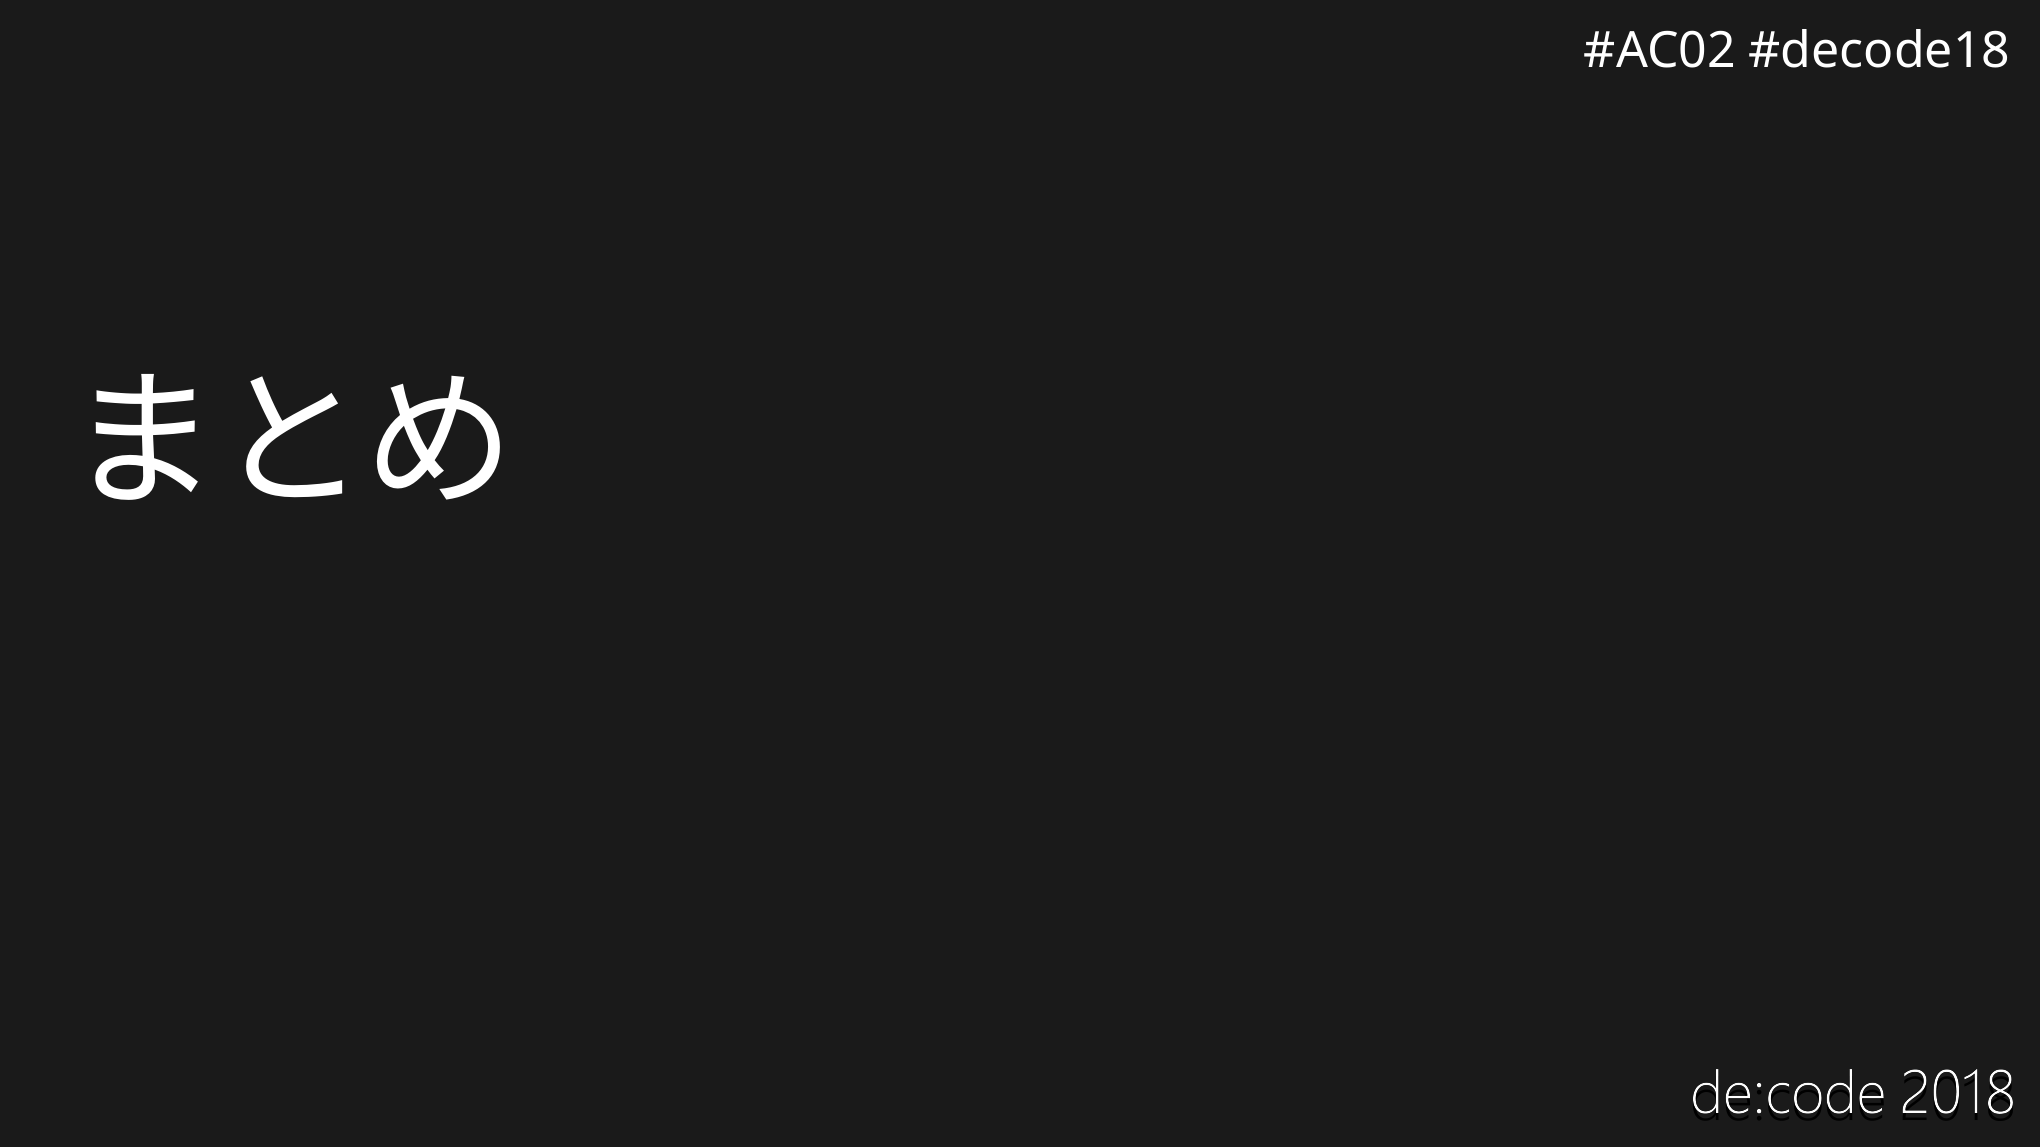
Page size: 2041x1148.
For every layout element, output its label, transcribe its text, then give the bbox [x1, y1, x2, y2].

title まとめ [45, 348, 1996, 543]
picture [1693, 1069, 2013, 1121]
